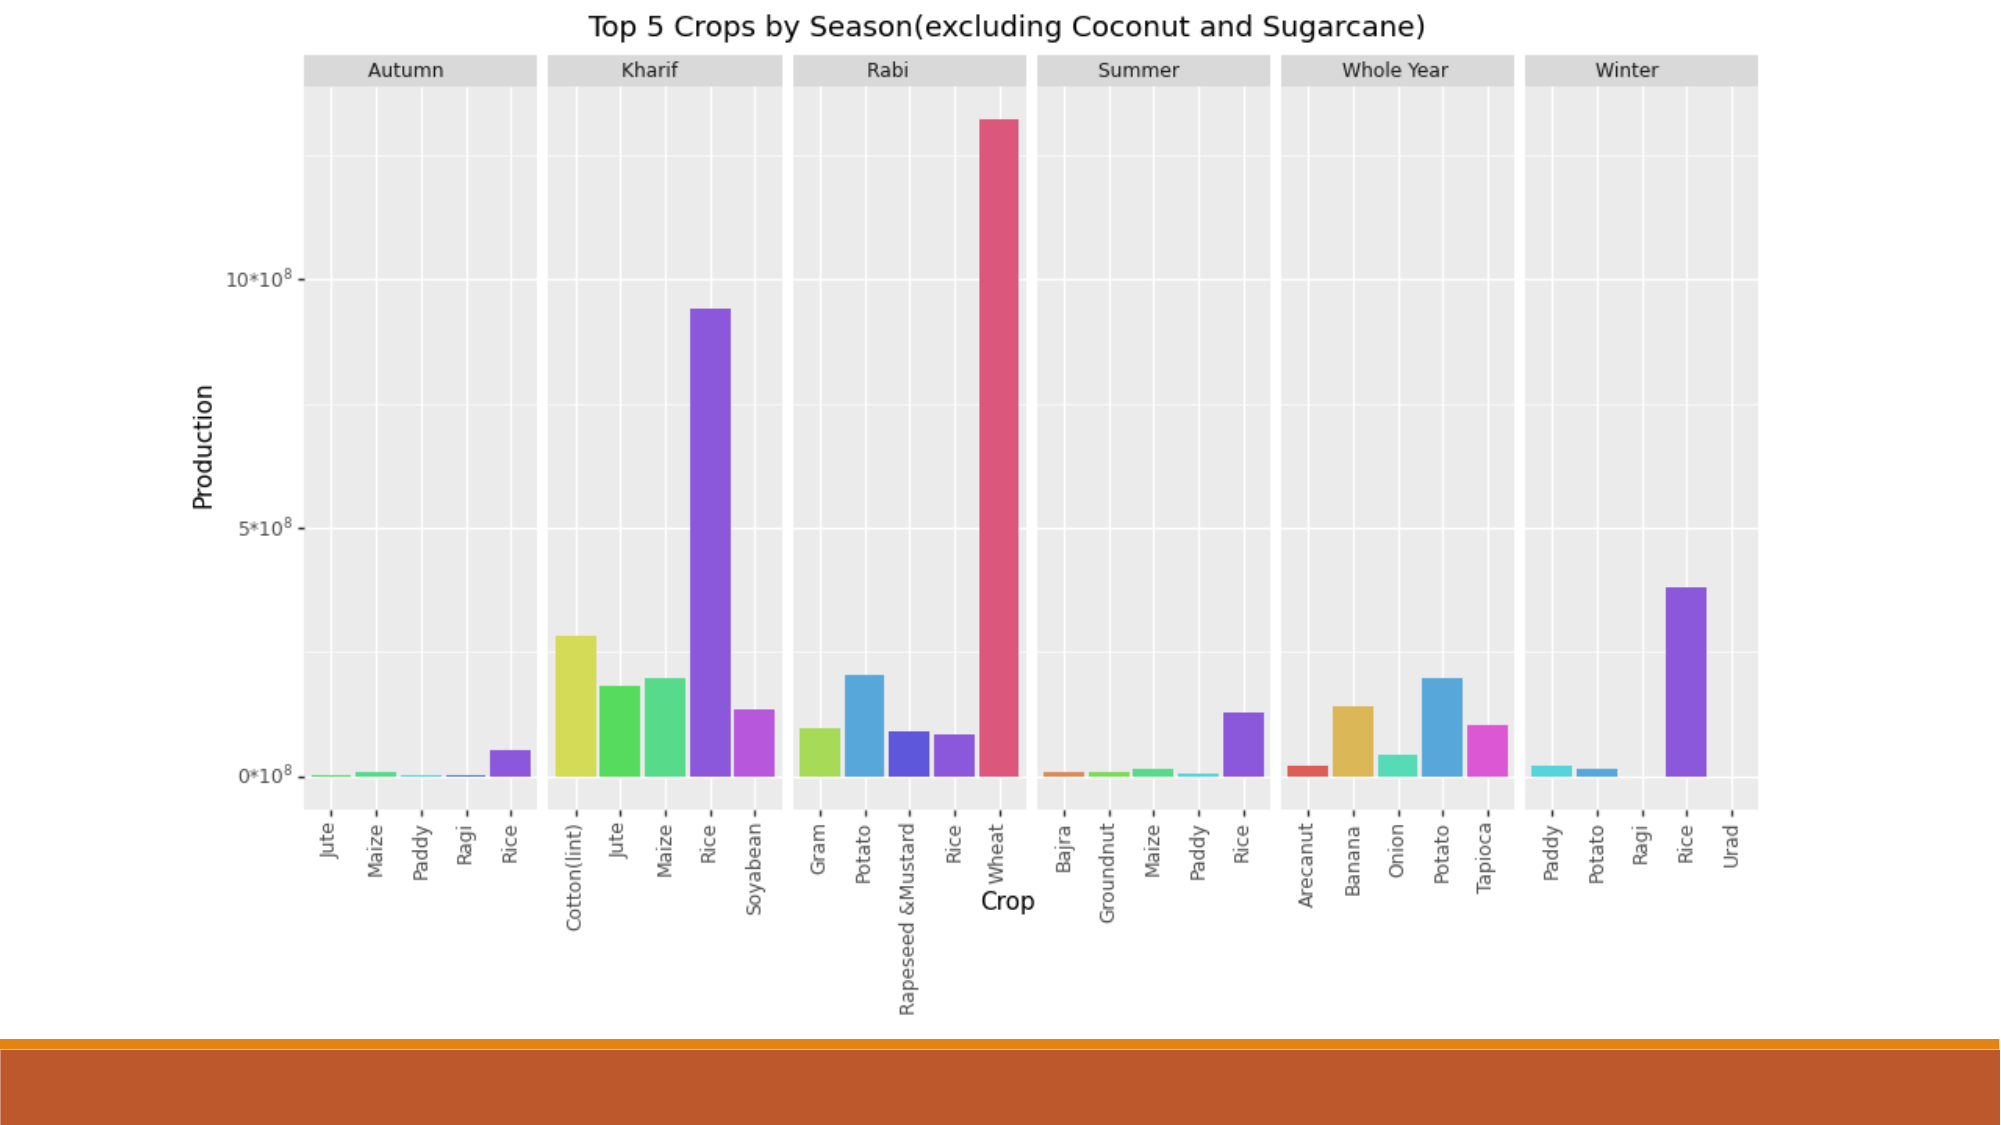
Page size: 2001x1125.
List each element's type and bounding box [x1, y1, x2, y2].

picture [175, 0, 1774, 1029]
